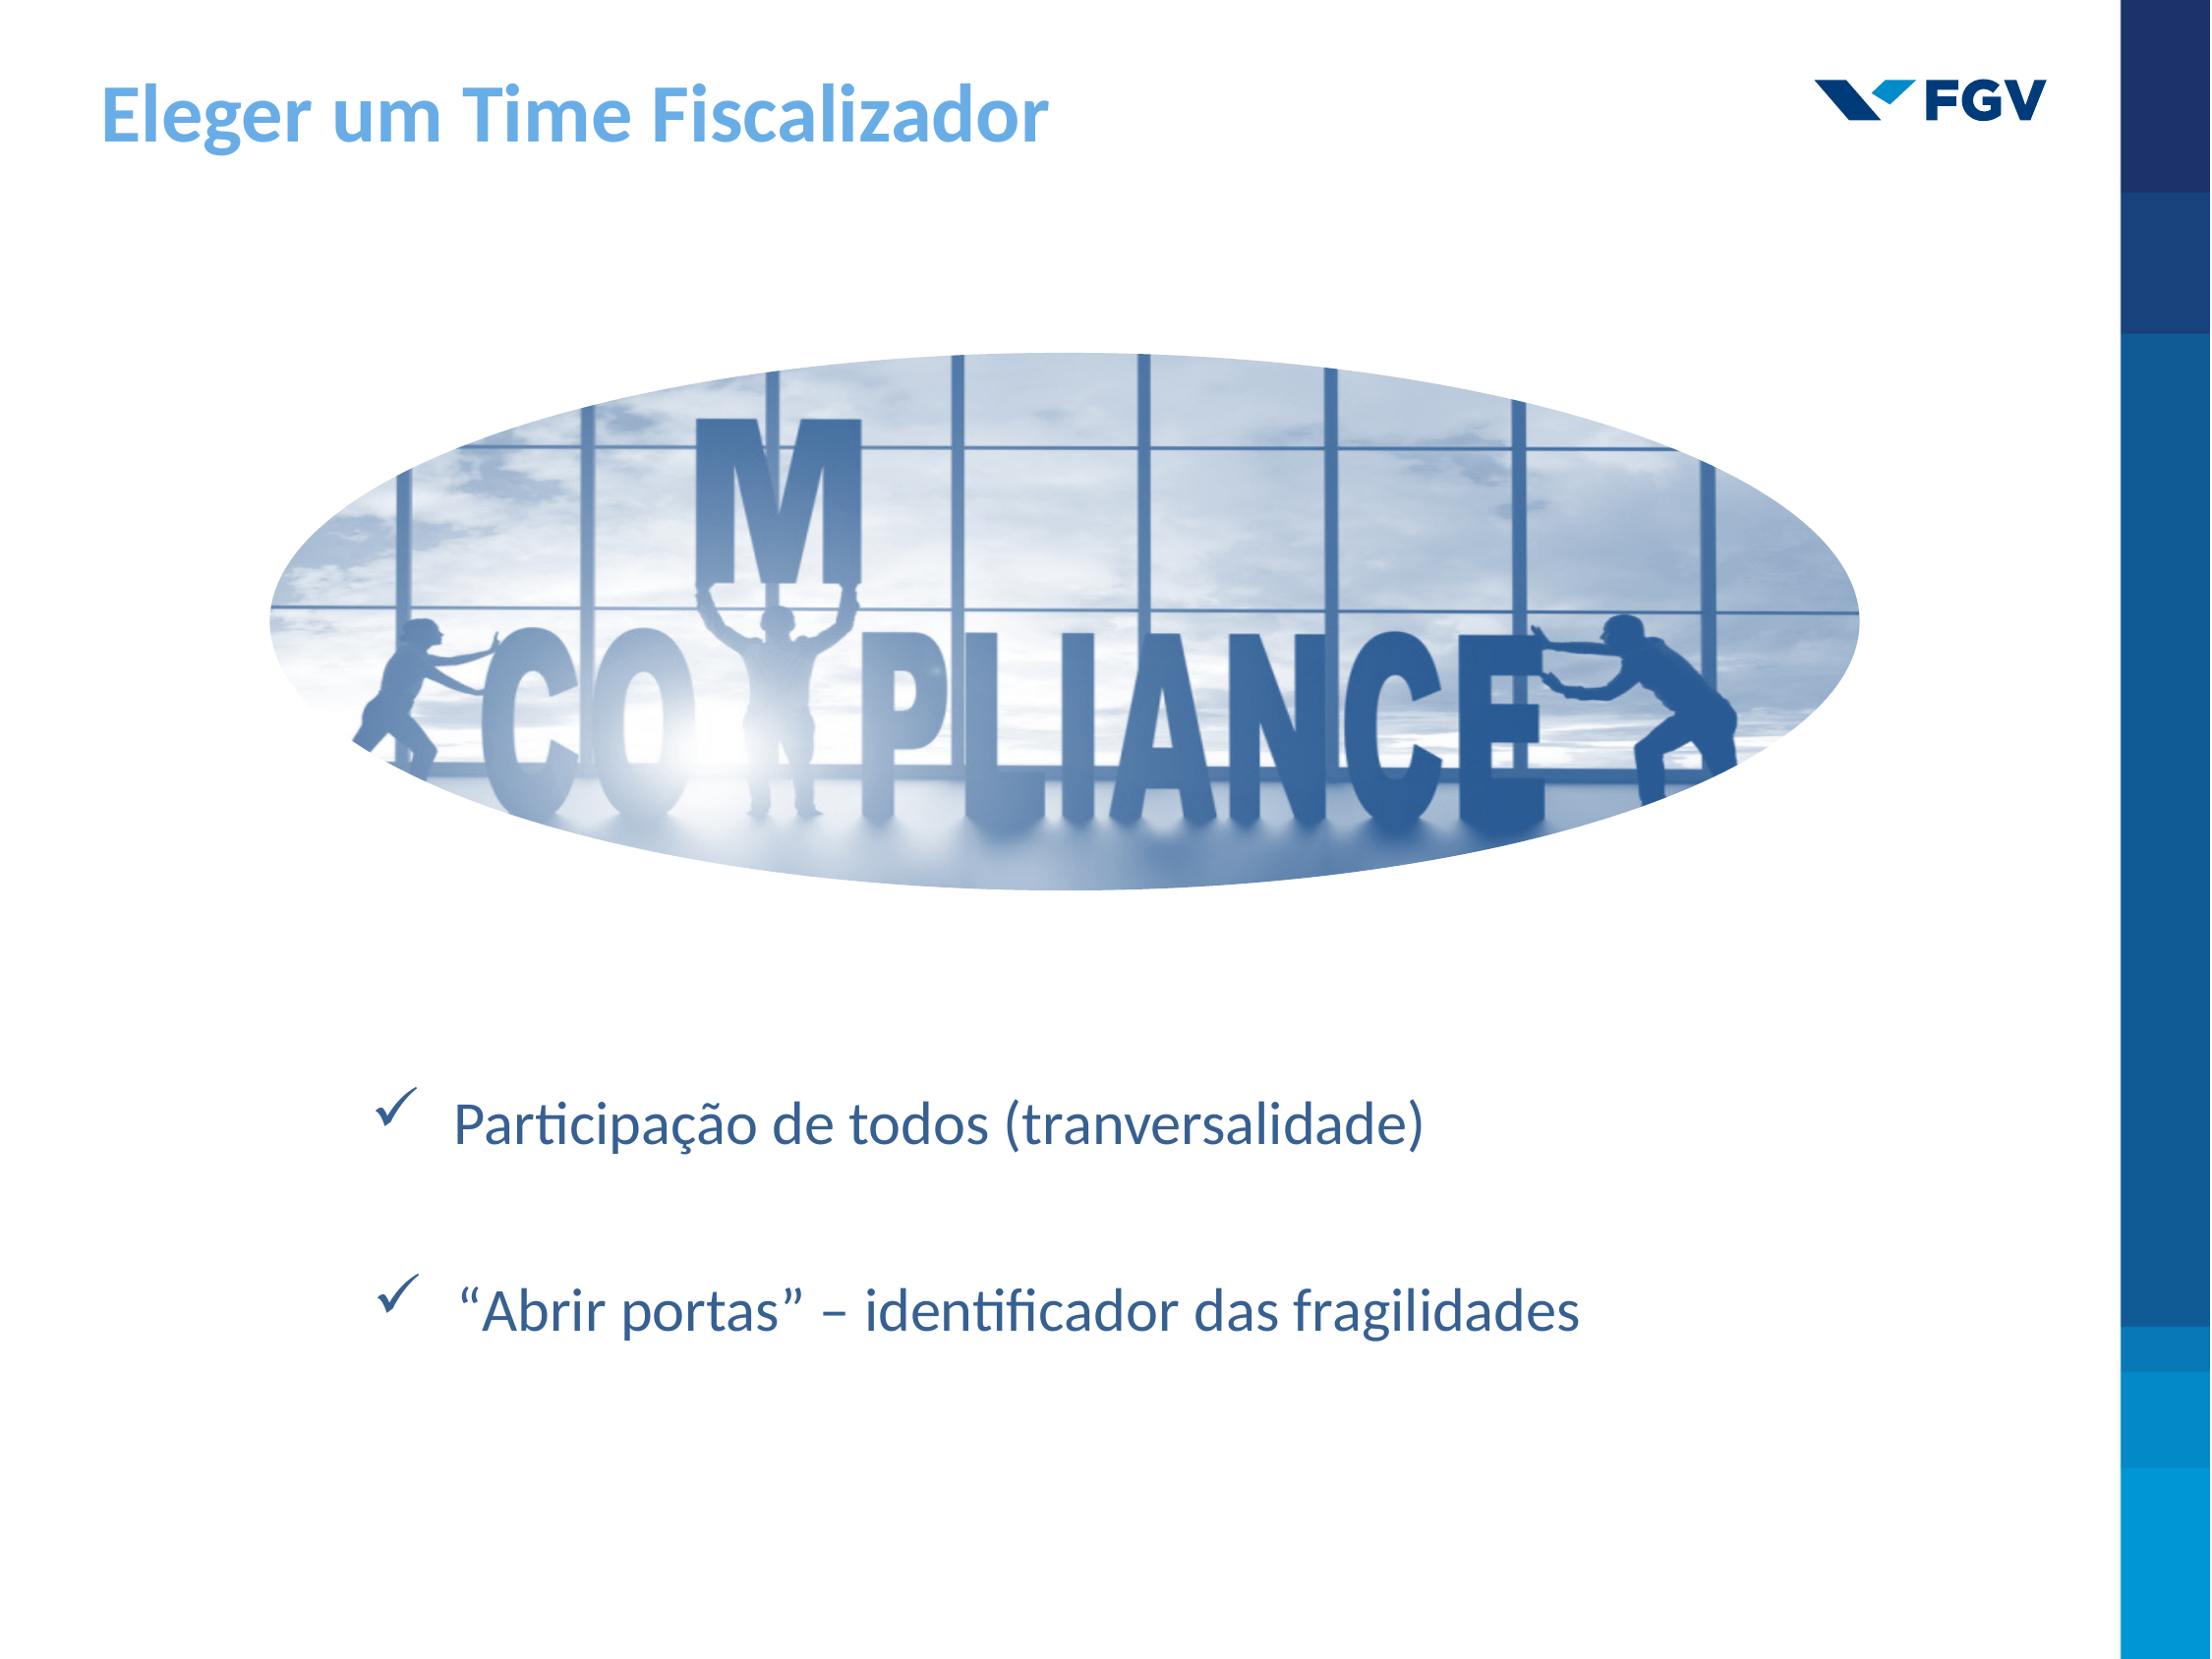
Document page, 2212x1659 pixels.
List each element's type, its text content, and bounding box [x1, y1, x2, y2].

text_box Participação de todos (tranversalidade) [356, 1075, 1442, 1165]
text_box “Abrir portas” – identificador das fragilidades [359, 1262, 1598, 1351]
picture [2, 0, 2210, 1659]
text_box Eleger um Time Fiscalizador [86, 52, 1596, 167]
